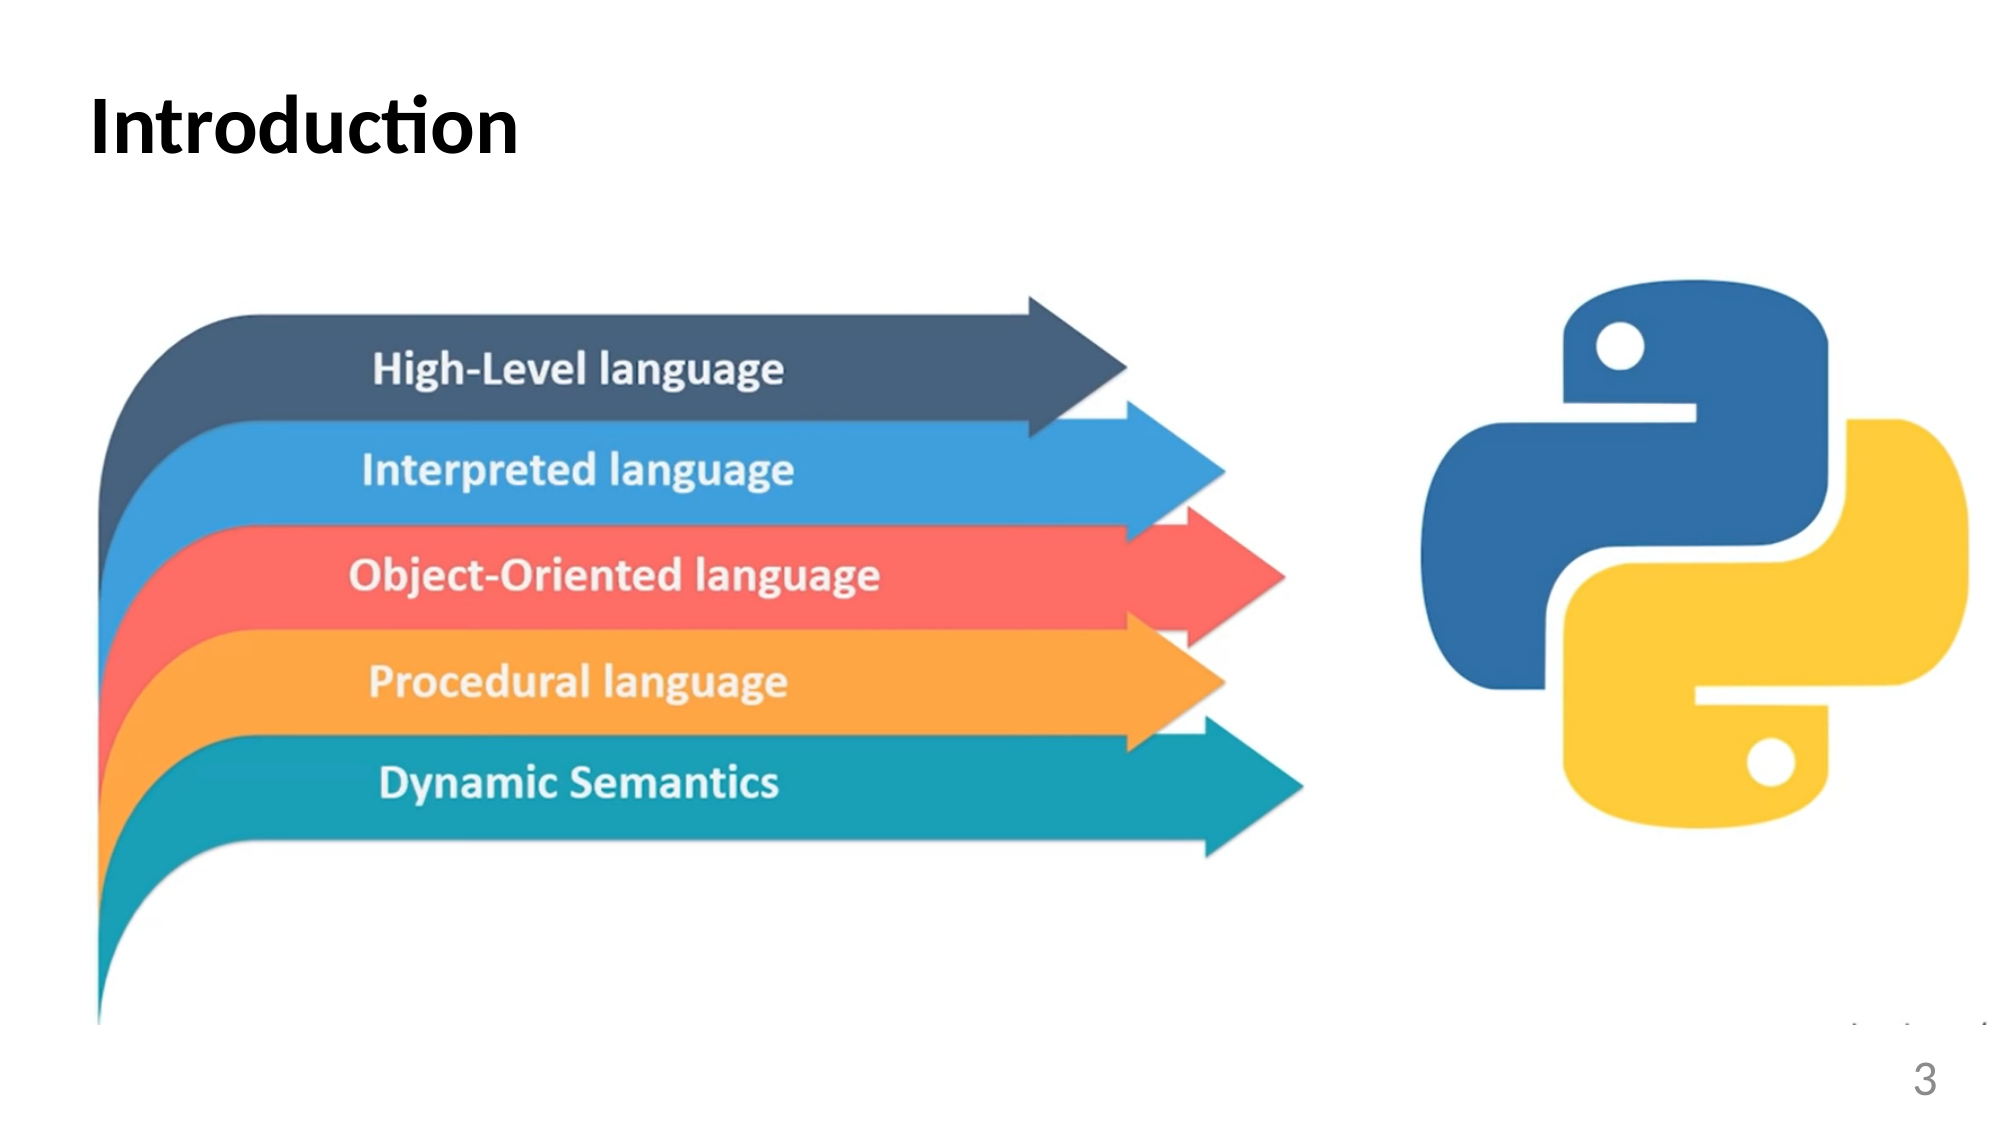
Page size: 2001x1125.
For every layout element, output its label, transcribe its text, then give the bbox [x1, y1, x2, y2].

picture [0, 180, 2000, 1026]
slide_number 3 [1875, 1043, 1975, 1107]
text_box Introduction [74, 62, 1438, 178]
